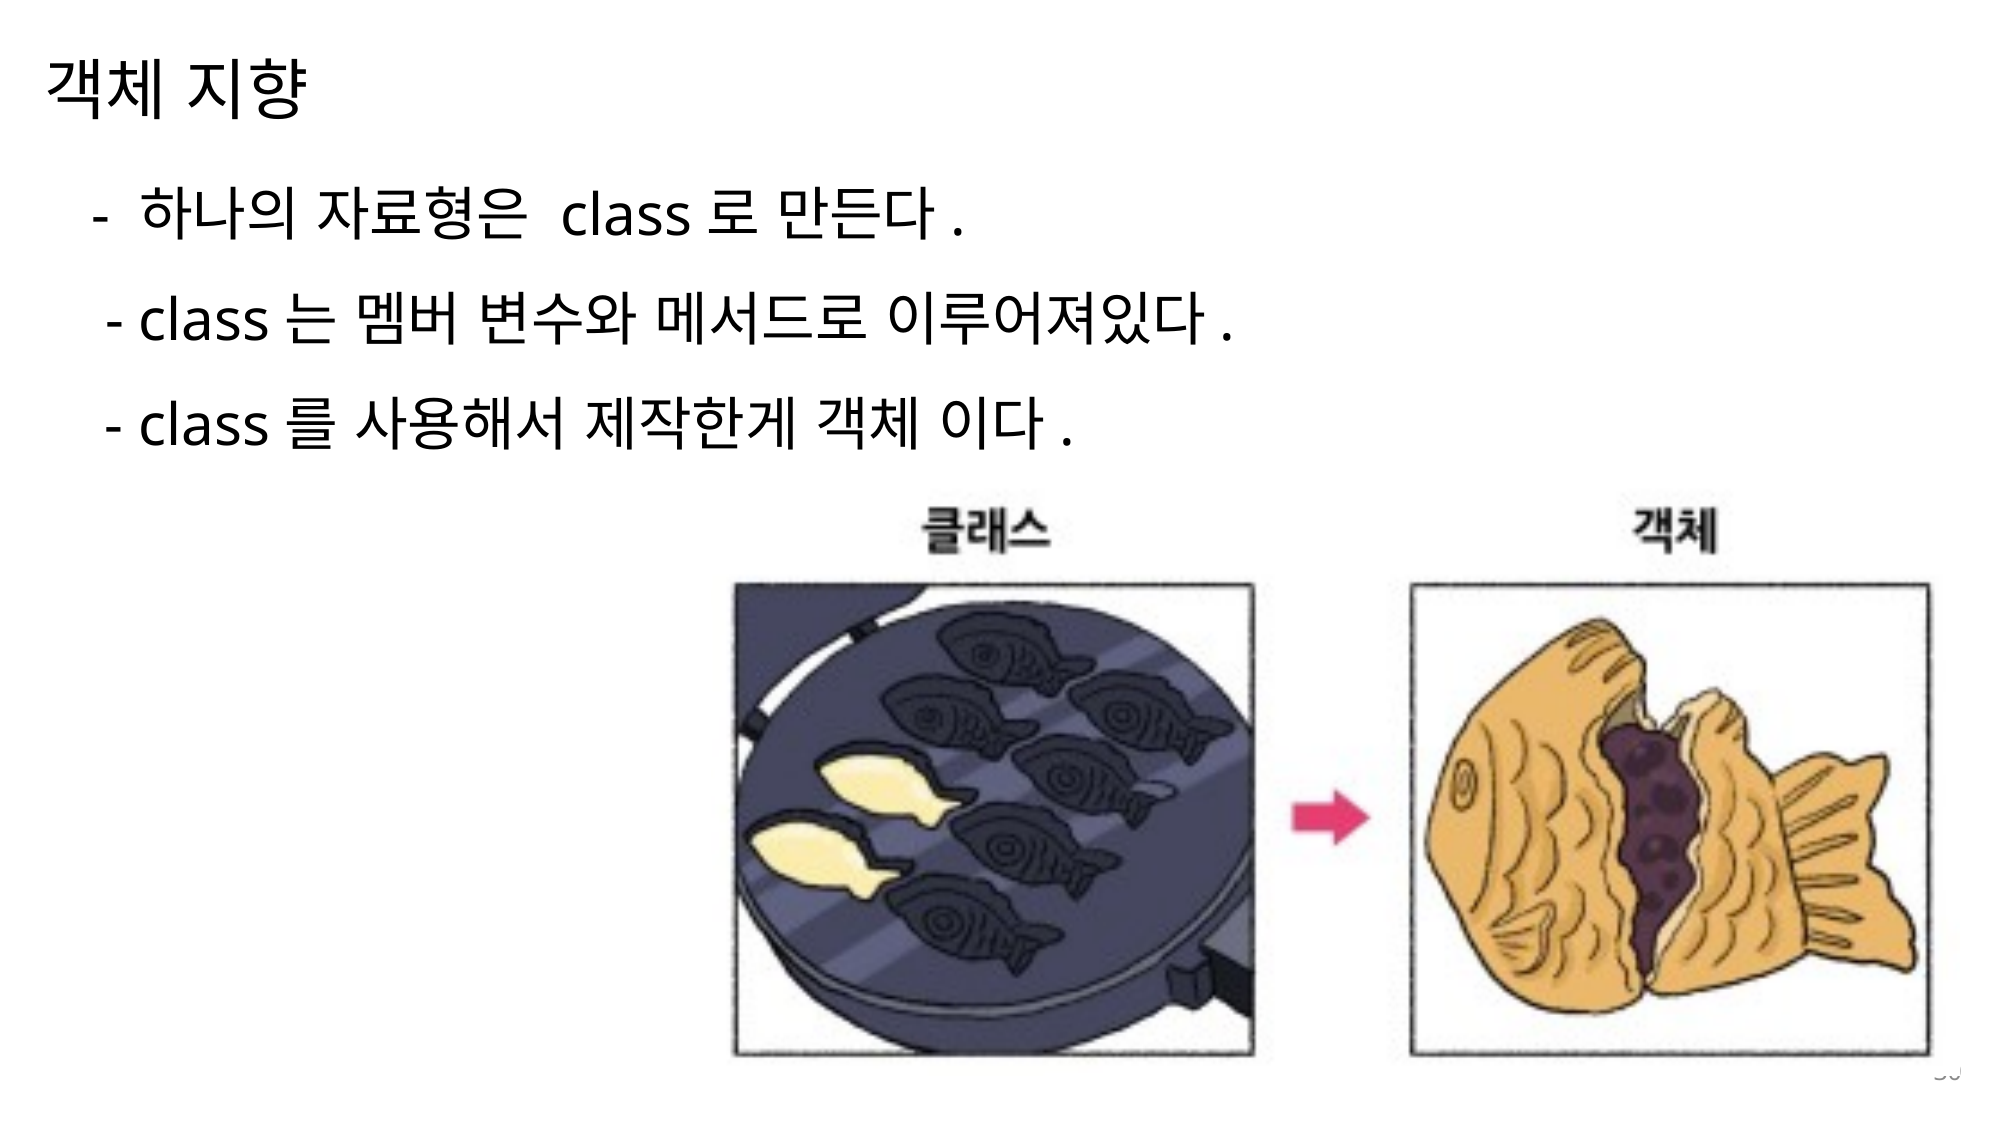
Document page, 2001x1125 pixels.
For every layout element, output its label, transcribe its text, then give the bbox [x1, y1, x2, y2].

text_box - 하나의 자료형은 class로 만든다. [76, 169, 981, 255]
picture [711, 480, 1960, 1076]
text_box - class를 사용해서 제작한게 객체 이다. [90, 380, 1090, 465]
text_box - class는 멤버 변수와 메서드로 이루어져있다. [90, 275, 1251, 360]
slide_number 30 [1527, 1042, 1978, 1103]
text_box 객체 지향 [29, 40, 324, 135]
